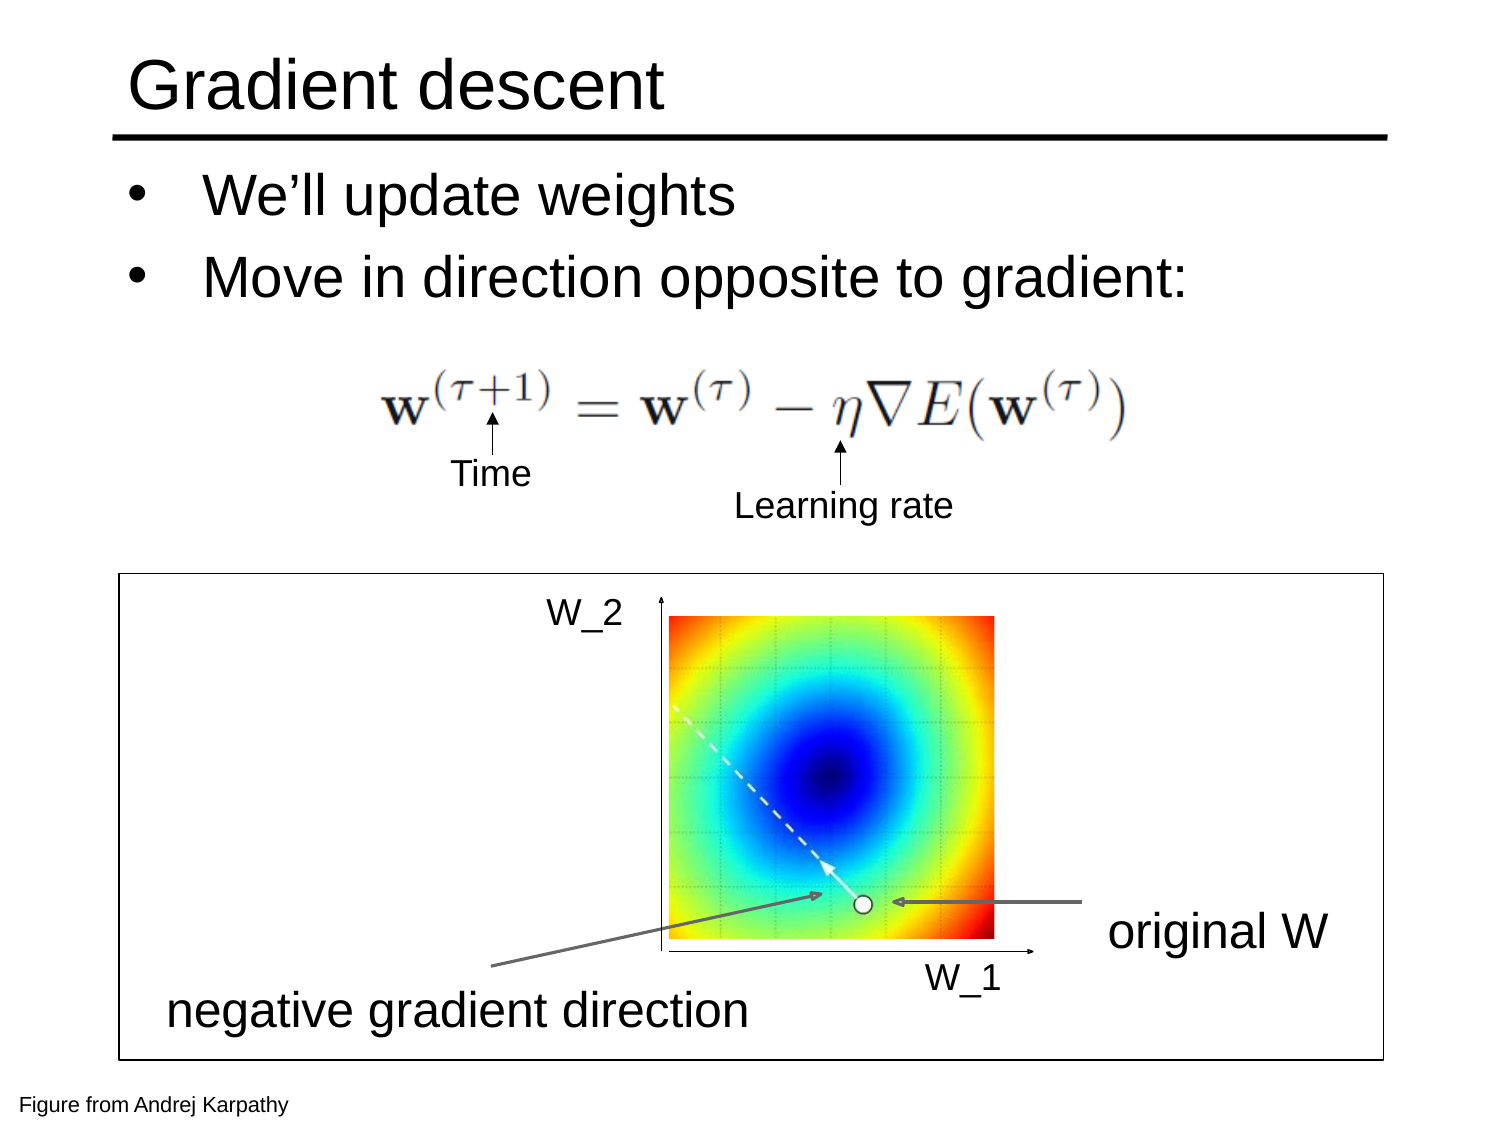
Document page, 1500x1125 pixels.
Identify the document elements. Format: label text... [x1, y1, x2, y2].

title Gradient descent [112, 12, 1388, 149]
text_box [367, 339, 1133, 535]
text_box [118, 573, 1440, 1061]
text_box Figure from Andrej Karpathy [3, 1083, 305, 1125]
list We’ll update weights Move in direction opposite to gradient: [112, 149, 1388, 1013]
